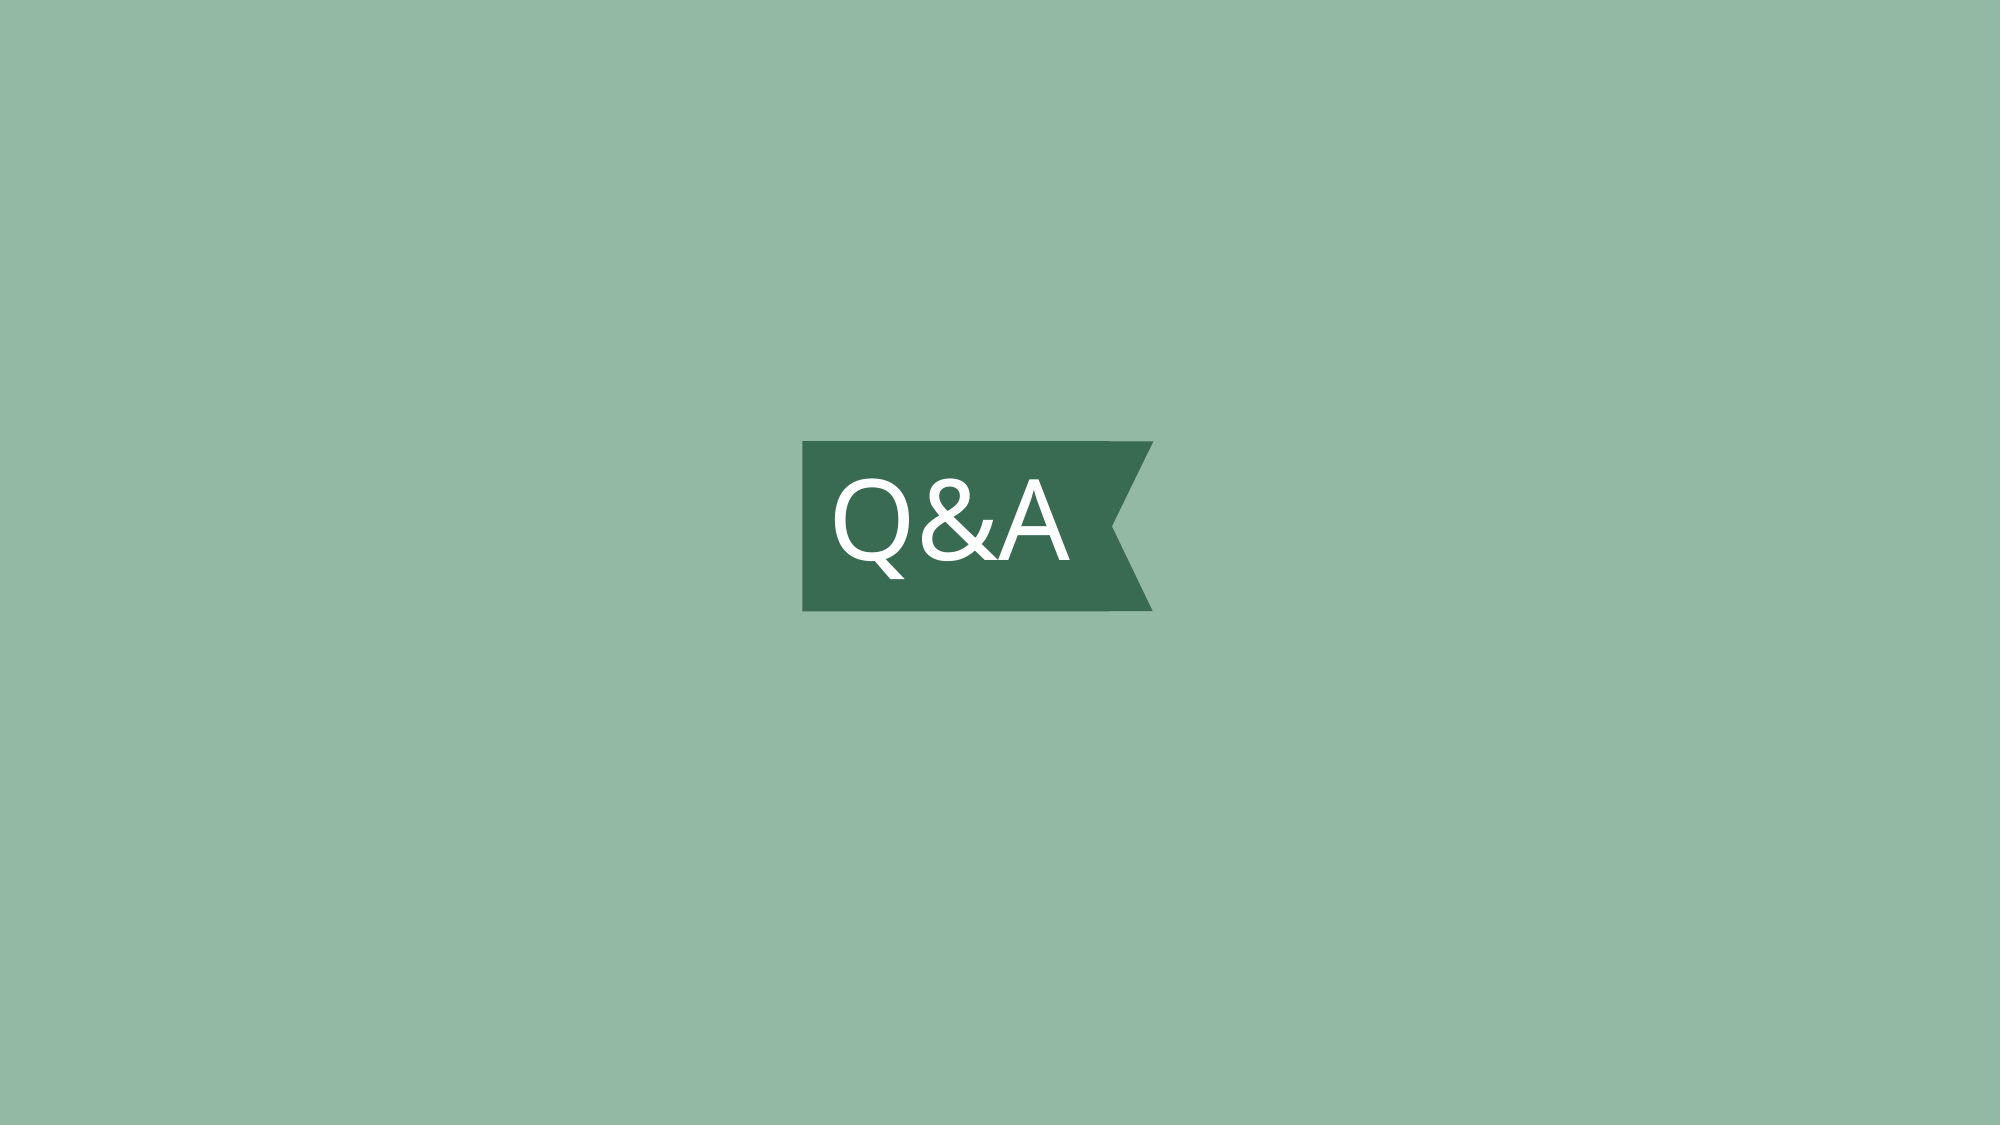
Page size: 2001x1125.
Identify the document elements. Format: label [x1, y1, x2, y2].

text_box [802, 441, 1154, 612]
